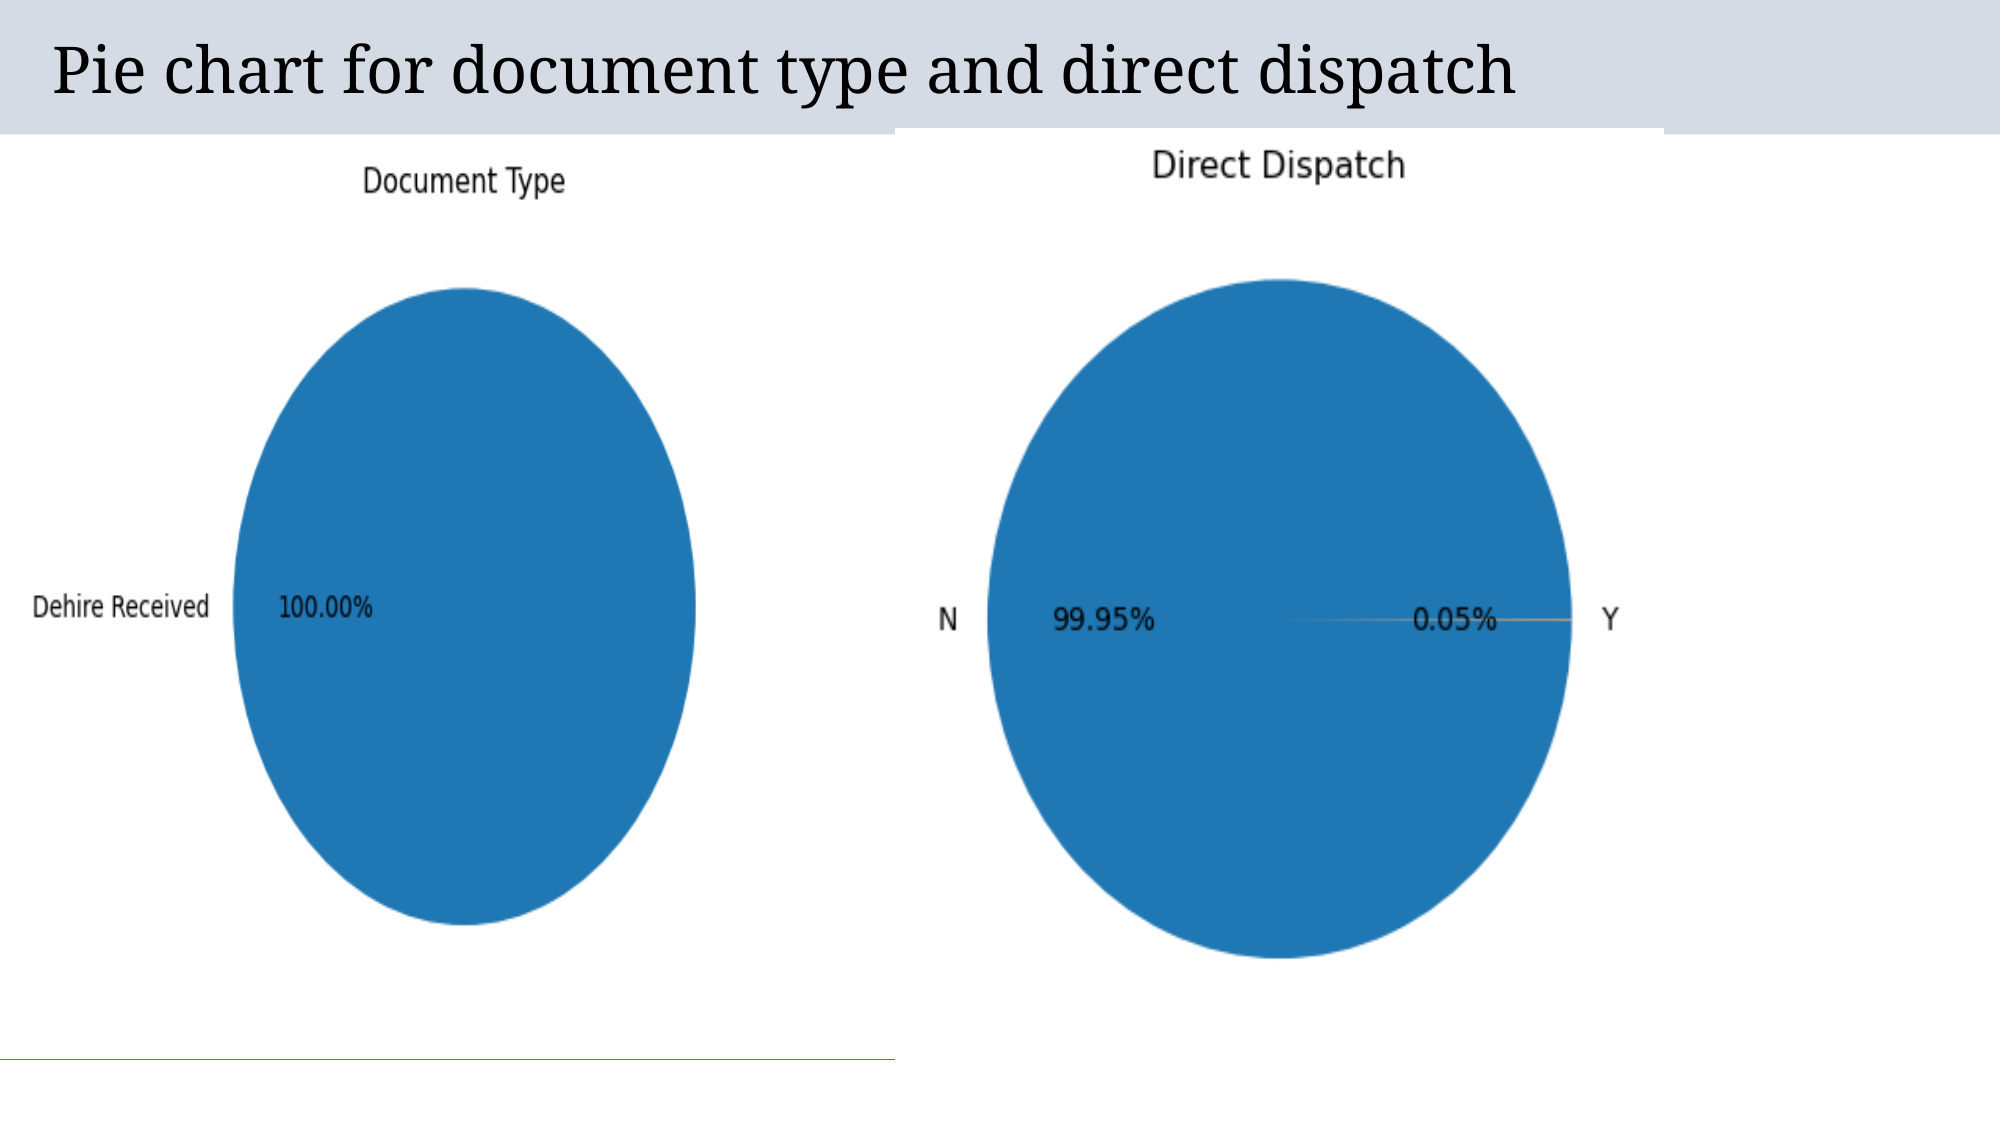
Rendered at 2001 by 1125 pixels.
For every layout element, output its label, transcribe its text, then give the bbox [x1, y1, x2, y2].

title Pie chart for document type and direct dispatch [37, 30, 1763, 116]
picture [17, 146, 769, 1027]
picture [895, 127, 1665, 1067]
